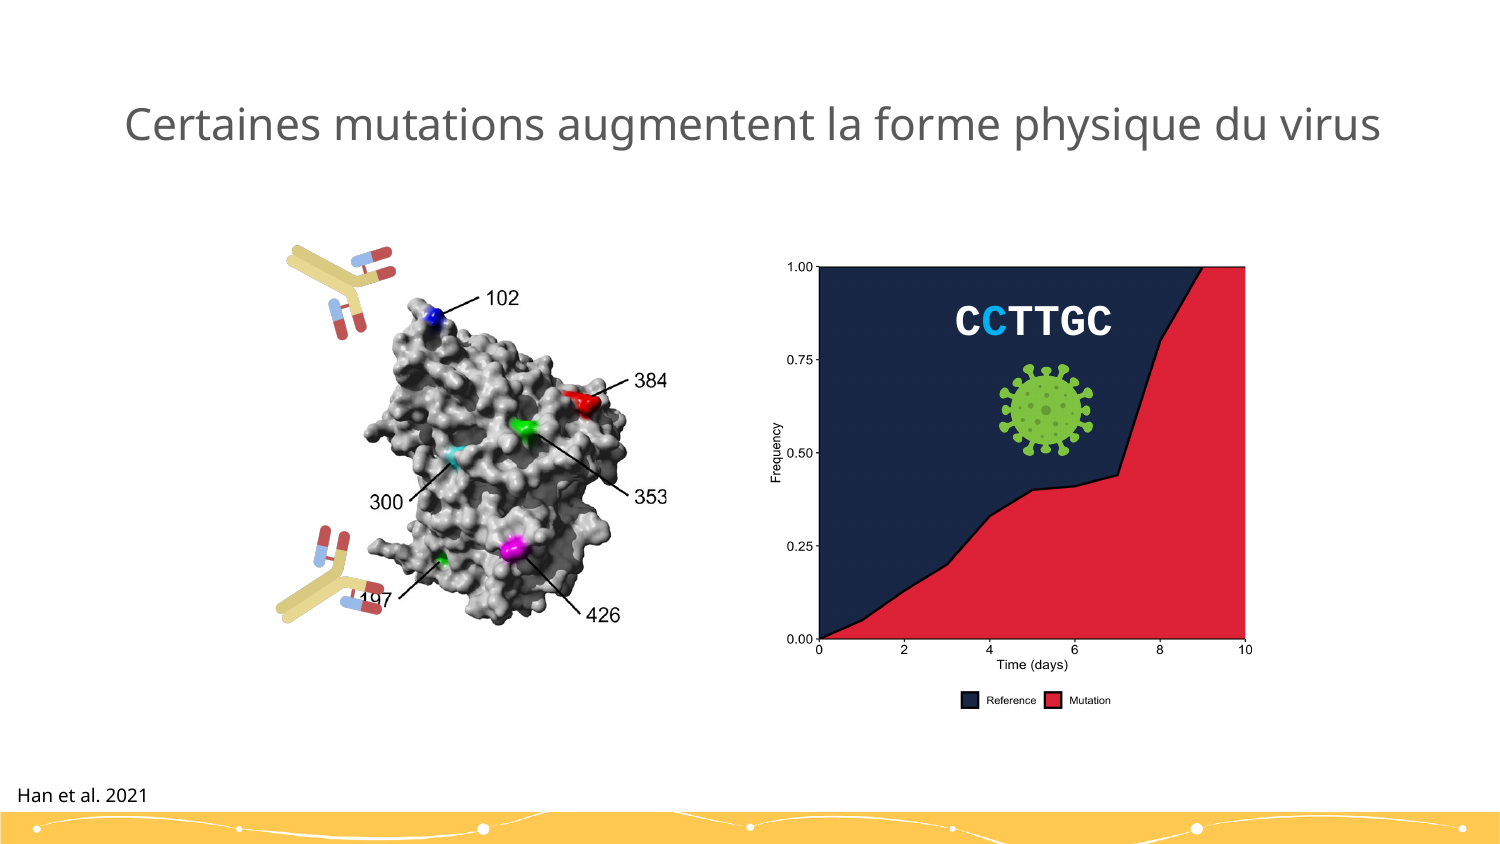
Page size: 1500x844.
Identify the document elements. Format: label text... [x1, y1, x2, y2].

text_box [242, 197, 414, 670]
text_box Han et al. 2021 [5, 778, 162, 812]
picture [0, 812, 1500, 844]
picture [414, 270, 667, 640]
title Certaines mutations augmentent la forme physique du virus [112, 48, 1397, 156]
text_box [764, 260, 1252, 722]
